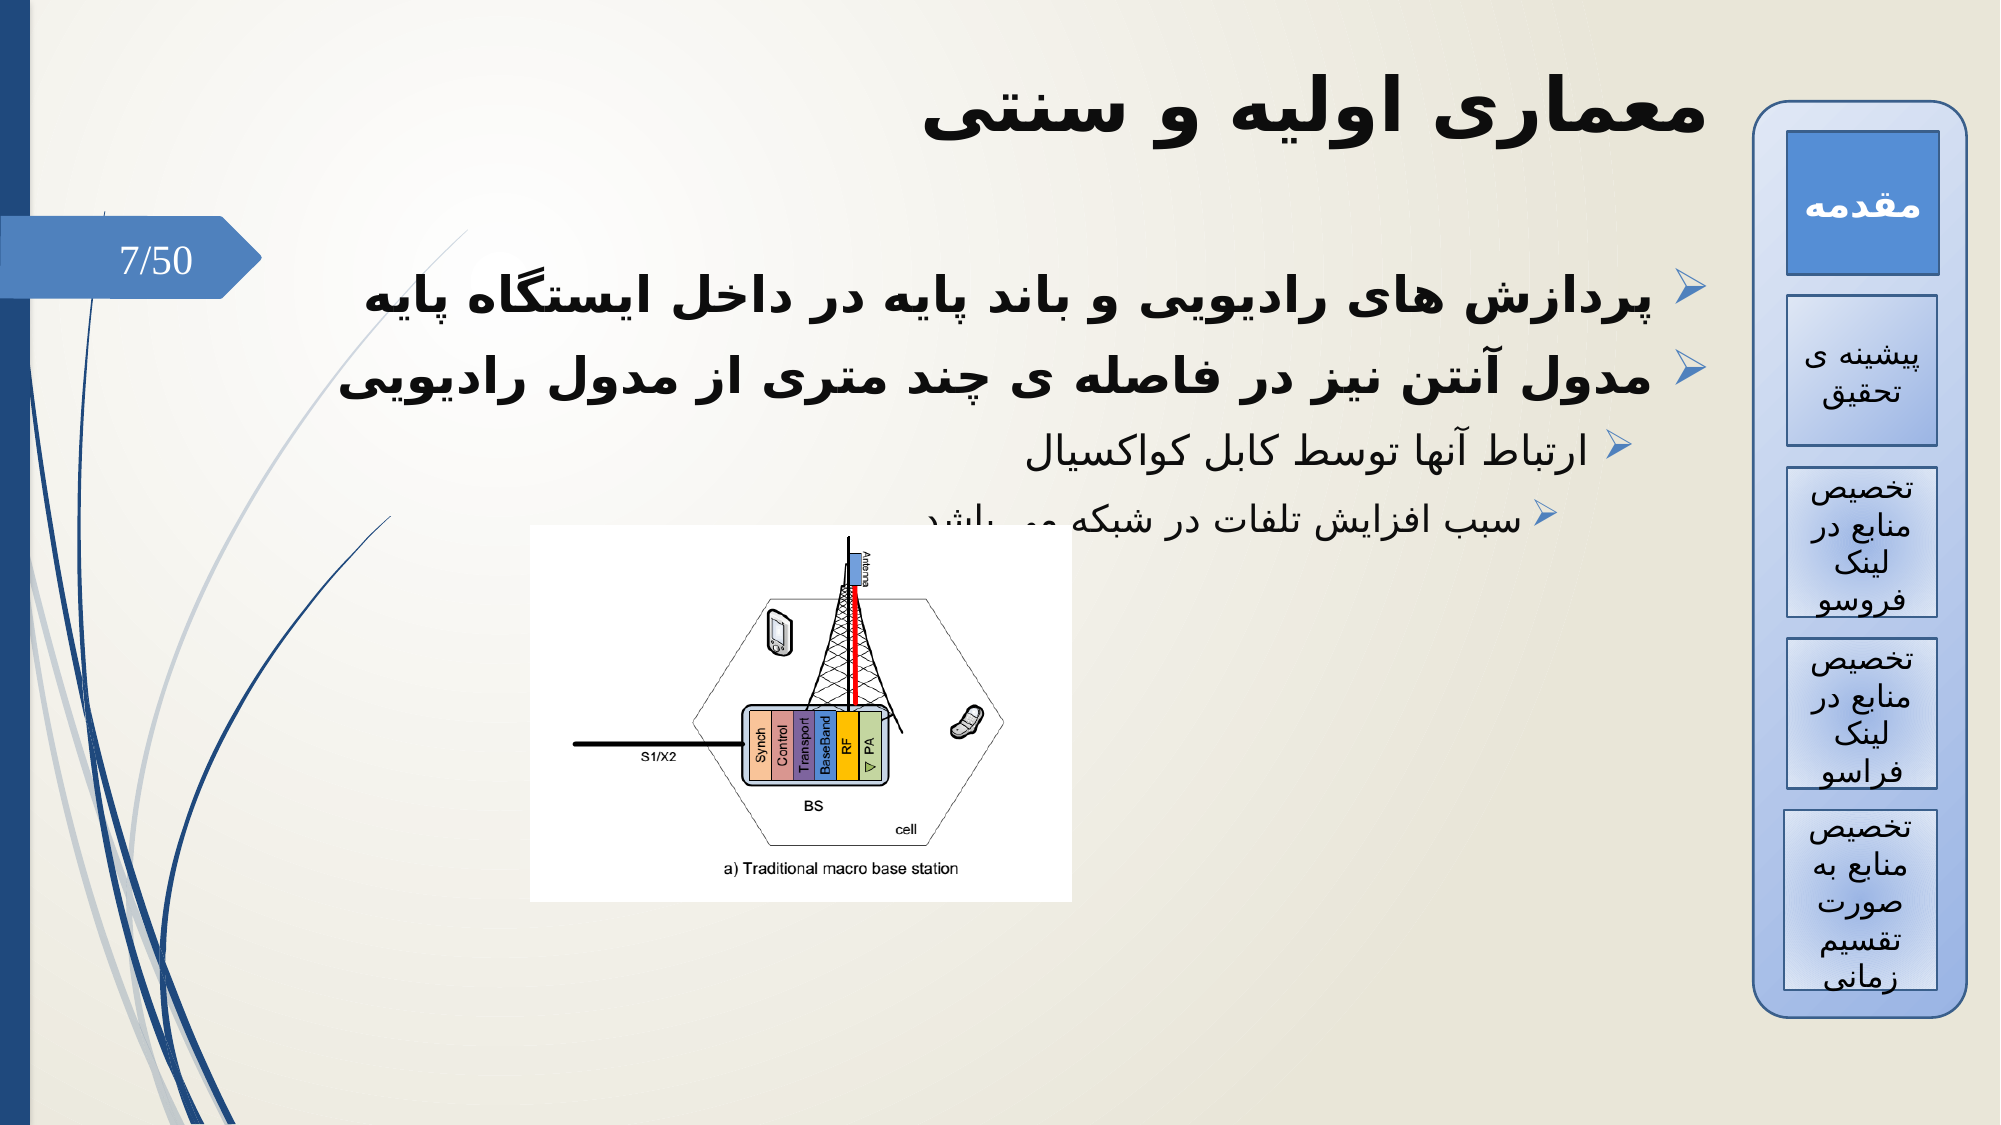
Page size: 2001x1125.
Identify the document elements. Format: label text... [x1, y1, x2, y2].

text_box مقدمه [1786, 130, 1940, 276]
text_box تخصیص منابع در لینک فروسو [1786, 466, 1938, 618]
title معماری اولیه و سنتی [63, 49, 1726, 254]
text_box تخصیص منابع به صورت تقسیم زمانی [1783, 809, 1938, 991]
text_box پیشینه ی تحقیق [1786, 294, 1938, 447]
slide_number 7/50 [43, 227, 209, 288]
list پردازش های رادیویی و باند پایه در داخل ایستگاه پایه مدول آنتن نیز در فاصله ی چند متری از مدول رادیویی ارتباط آنها توسط کابل کواکسیال سبب افزایش تلفات در شبکه می باشد [63, 254, 1726, 954]
text_box [1751, 99, 1968, 1019]
picture [530, 525, 1072, 903]
text_box تخصیص منابع در لینک فراسو [1786, 637, 1938, 790]
